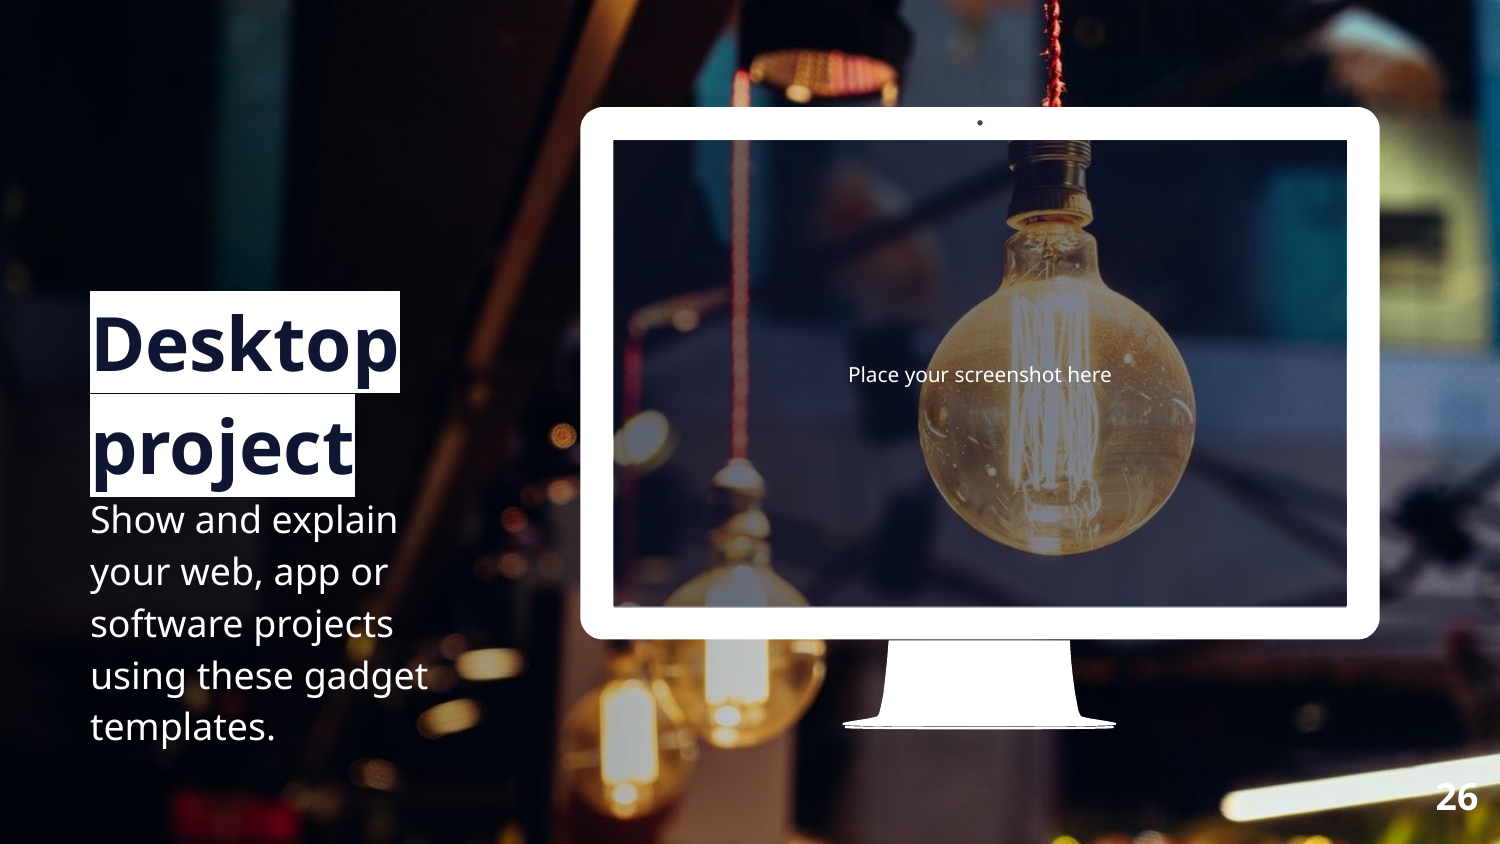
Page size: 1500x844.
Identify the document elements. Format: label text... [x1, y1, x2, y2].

text_box [580, 107, 1380, 730]
list Desktop project Show and explain your web, app or software projects using these gadget templates. [75, 110, 481, 764]
picture [0, 0, 1500, 844]
slide_number ‹#› [1407, 752, 1494, 844]
text_box Place your screenshot here [613, 140, 1347, 608]
